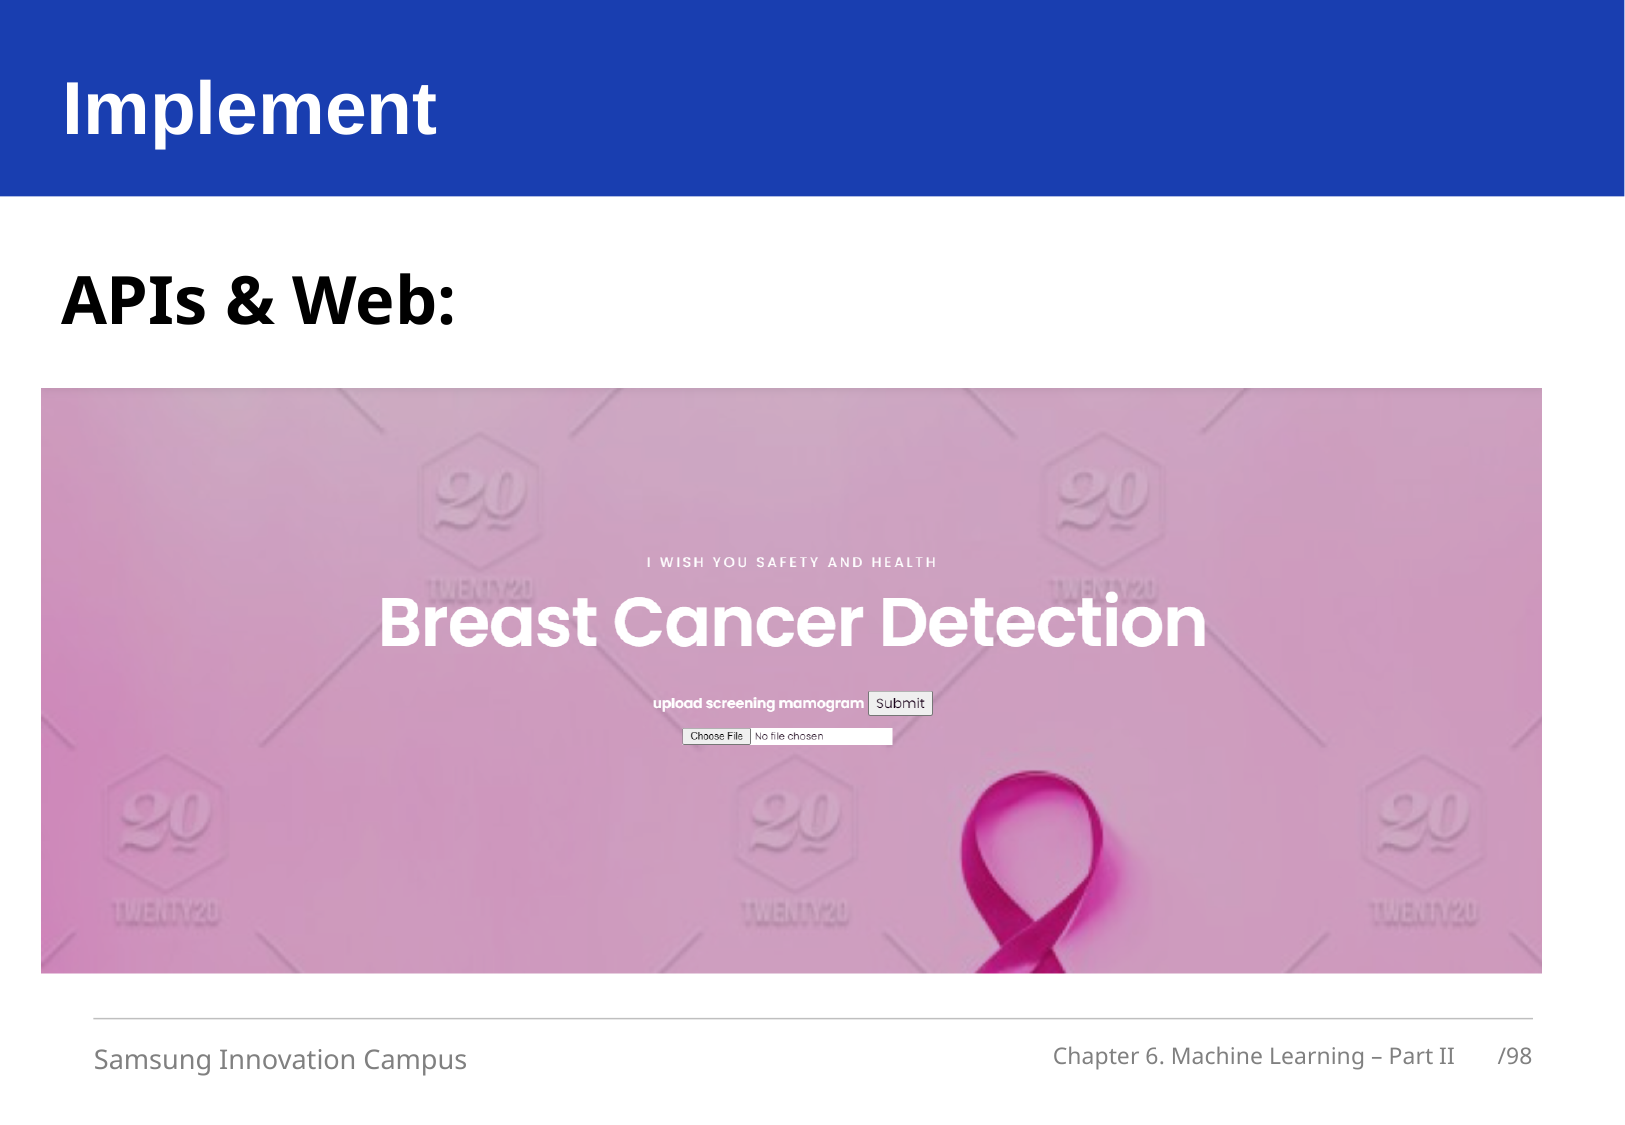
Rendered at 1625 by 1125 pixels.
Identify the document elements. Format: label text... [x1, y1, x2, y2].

title APIs & Web: [61, 248, 1524, 385]
text_box Implement [47, 52, 639, 158]
picture [41, 387, 1542, 974]
